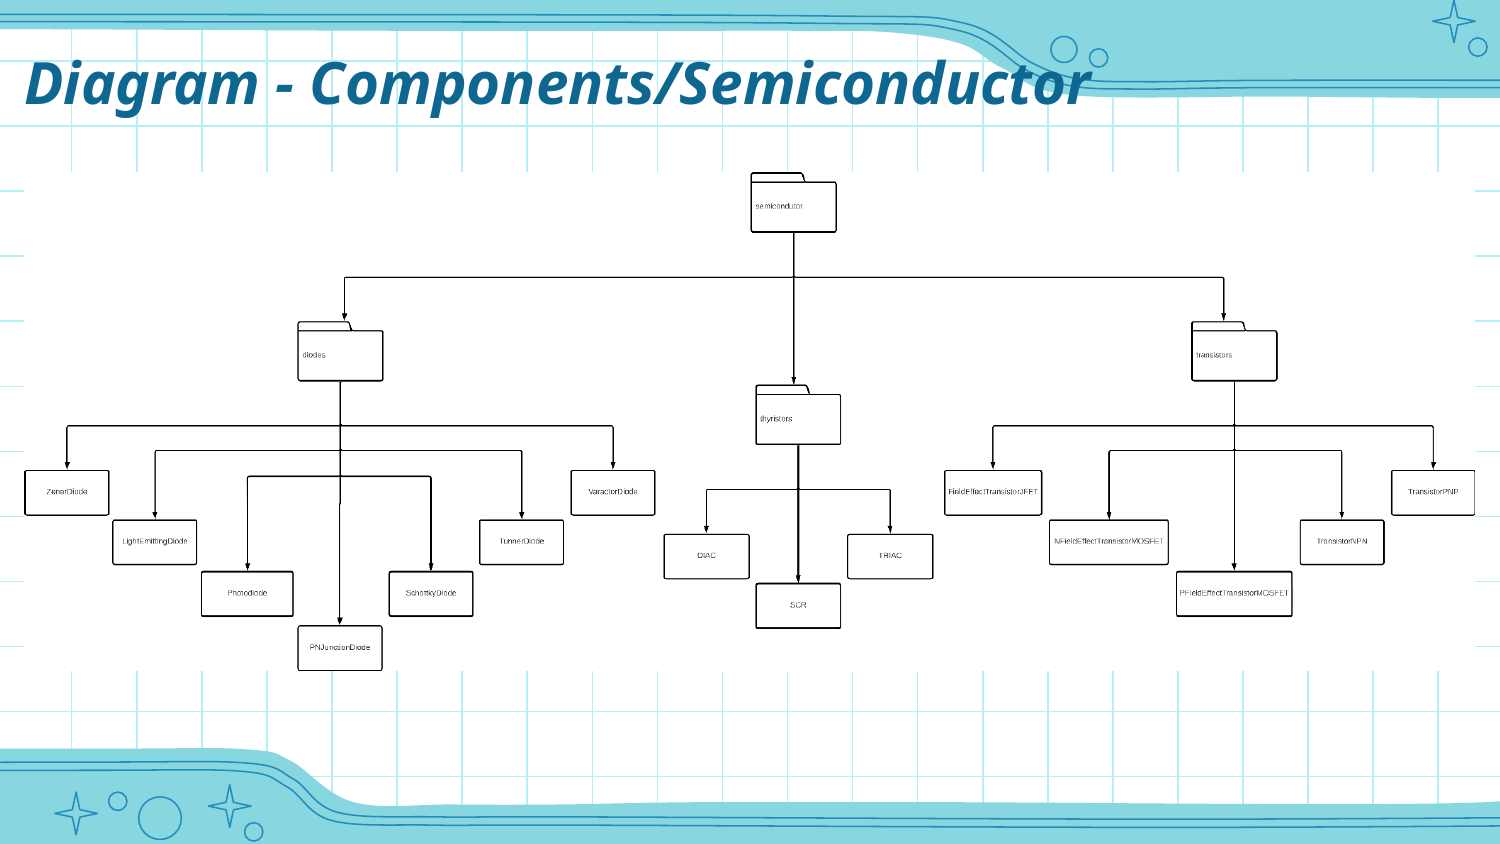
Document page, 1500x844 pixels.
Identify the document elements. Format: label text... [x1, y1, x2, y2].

picture [24, 172, 1476, 671]
title Diagram - Components/Semiconductor [9, 31, 1500, 136]
